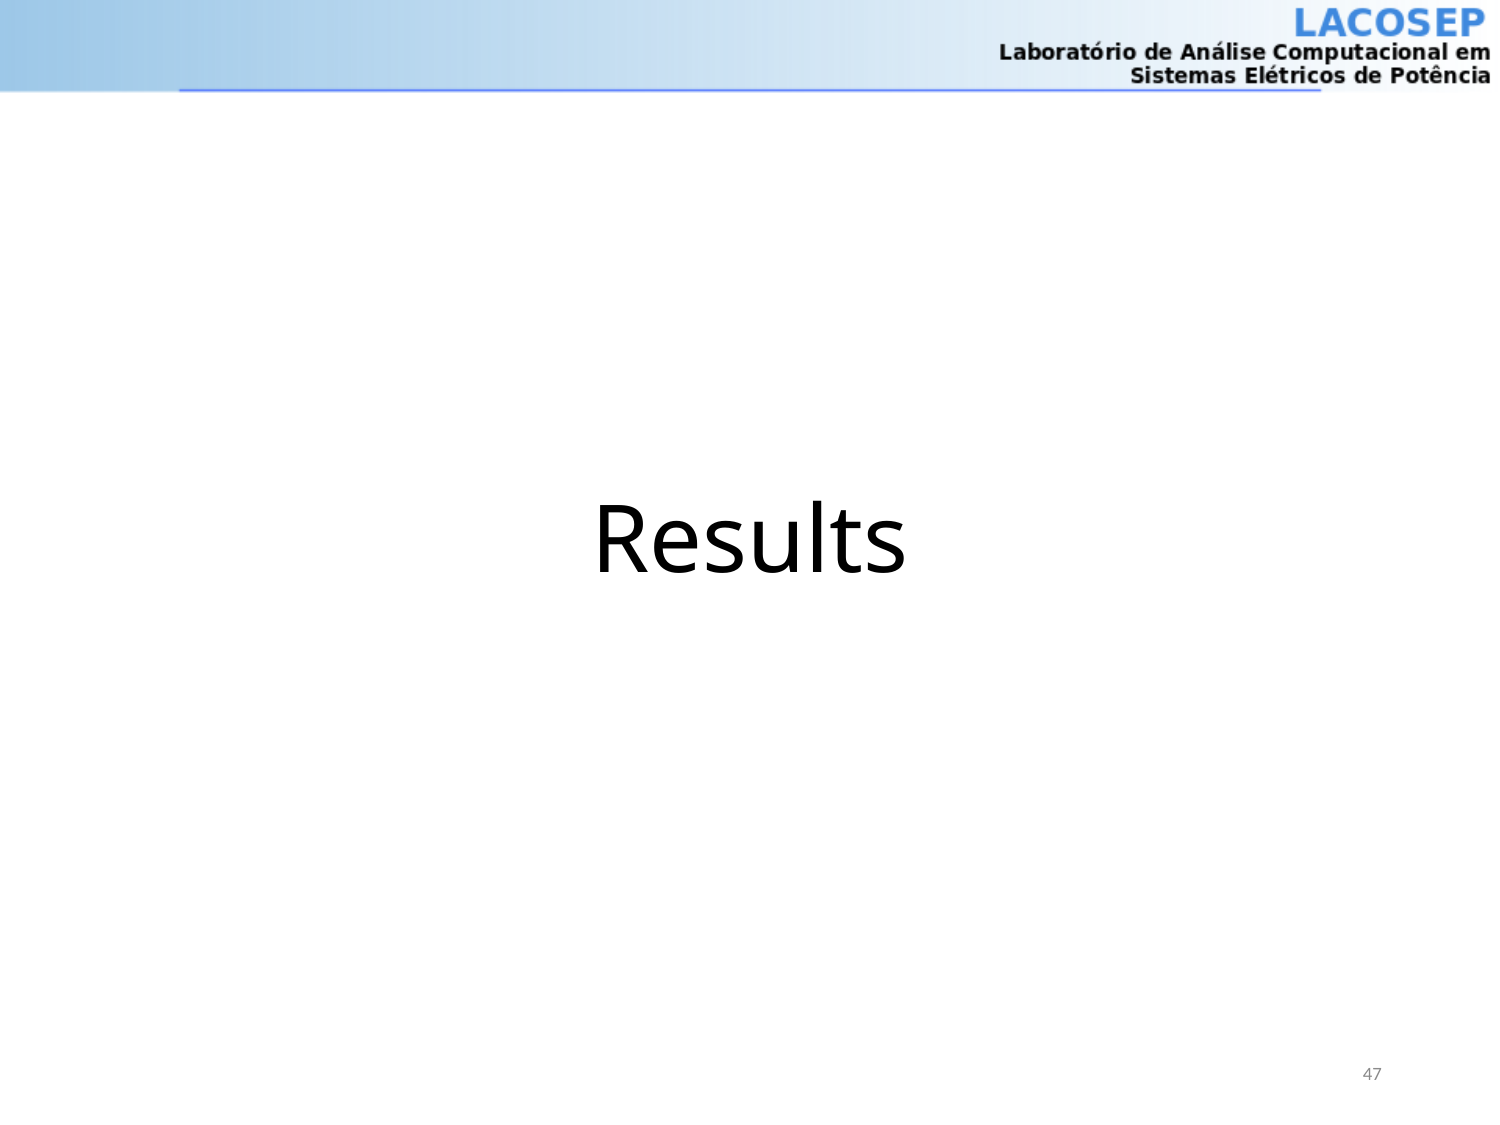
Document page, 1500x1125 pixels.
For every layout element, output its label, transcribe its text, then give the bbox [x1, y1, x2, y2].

title Results [399, 474, 1100, 600]
picture [0, 0, 1500, 1125]
slide_number 47 [1059, 1042, 1397, 1103]
